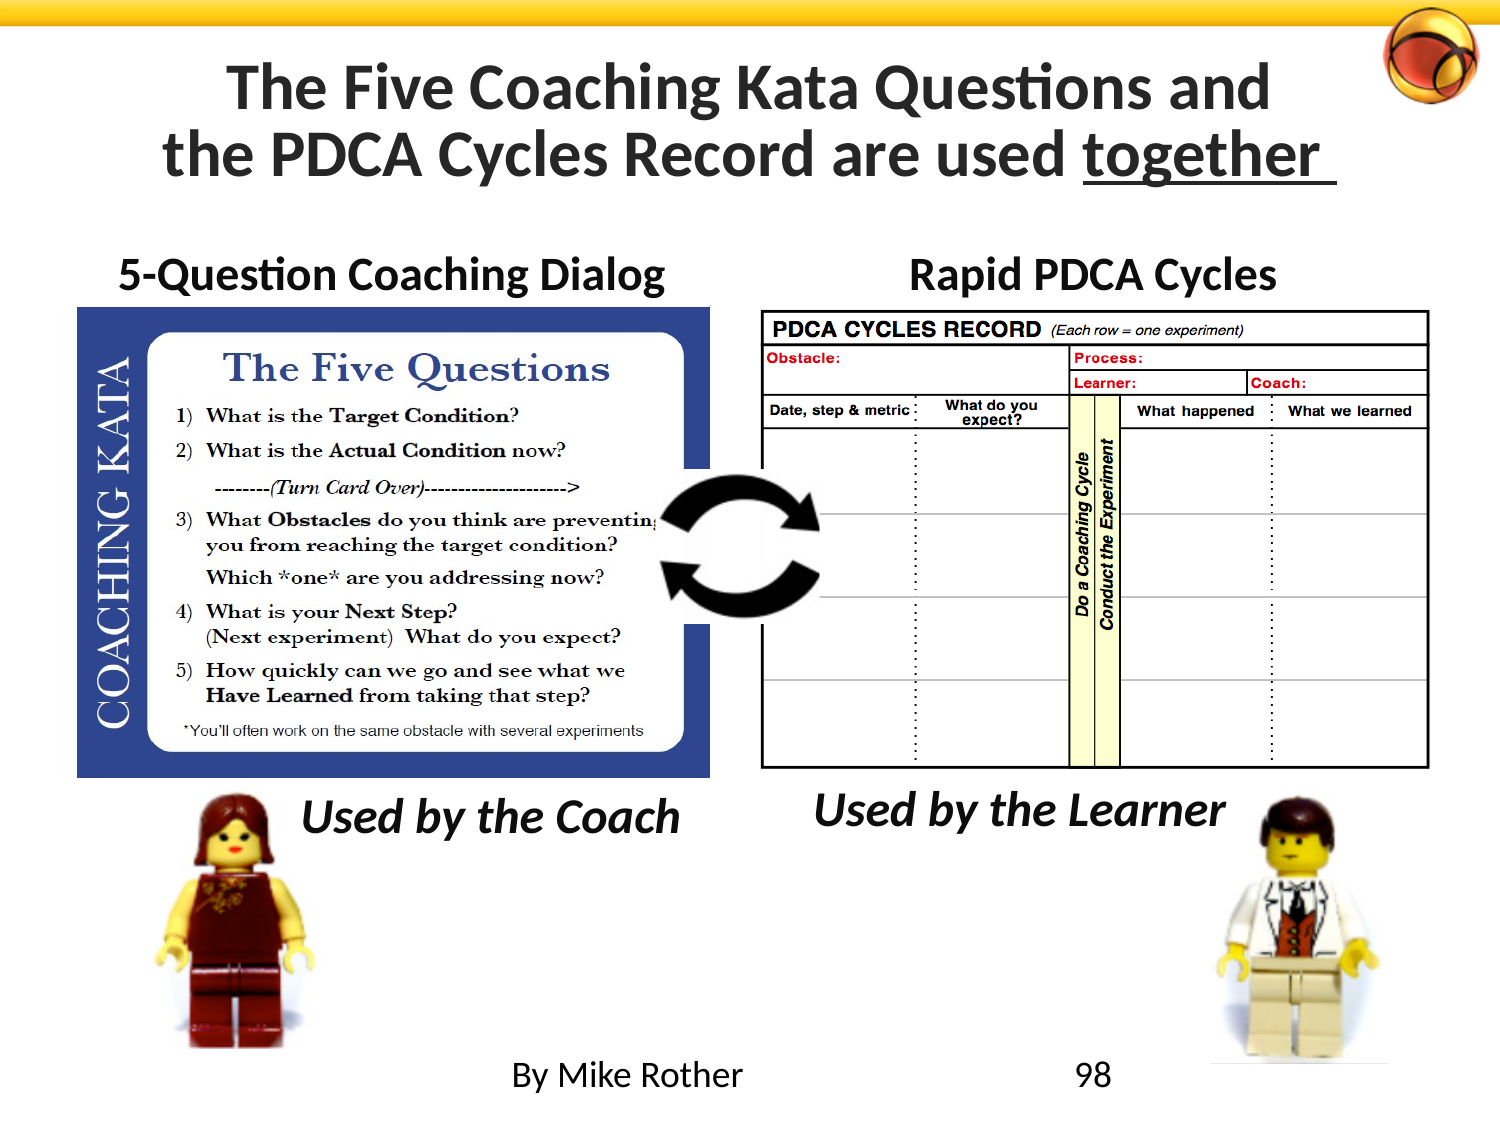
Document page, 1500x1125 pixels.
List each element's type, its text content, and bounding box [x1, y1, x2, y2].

picture [0, 0, 1500, 1125]
slide_number 98 [1059, 1042, 1397, 1103]
footer By Mike Rother [496, 1042, 1004, 1103]
text_box Used by the Learner [798, 779, 1274, 844]
text_box 5-Question Coaching Dialog [79, 234, 705, 303]
text_box Rapid PDCA Cycles [781, 234, 1406, 303]
text_box The Five Coaching Kata Questions and the PDCA Cycles Record are used together [74, 47, 1425, 198]
text_box Used by the Coach [326, 787, 711, 851]
